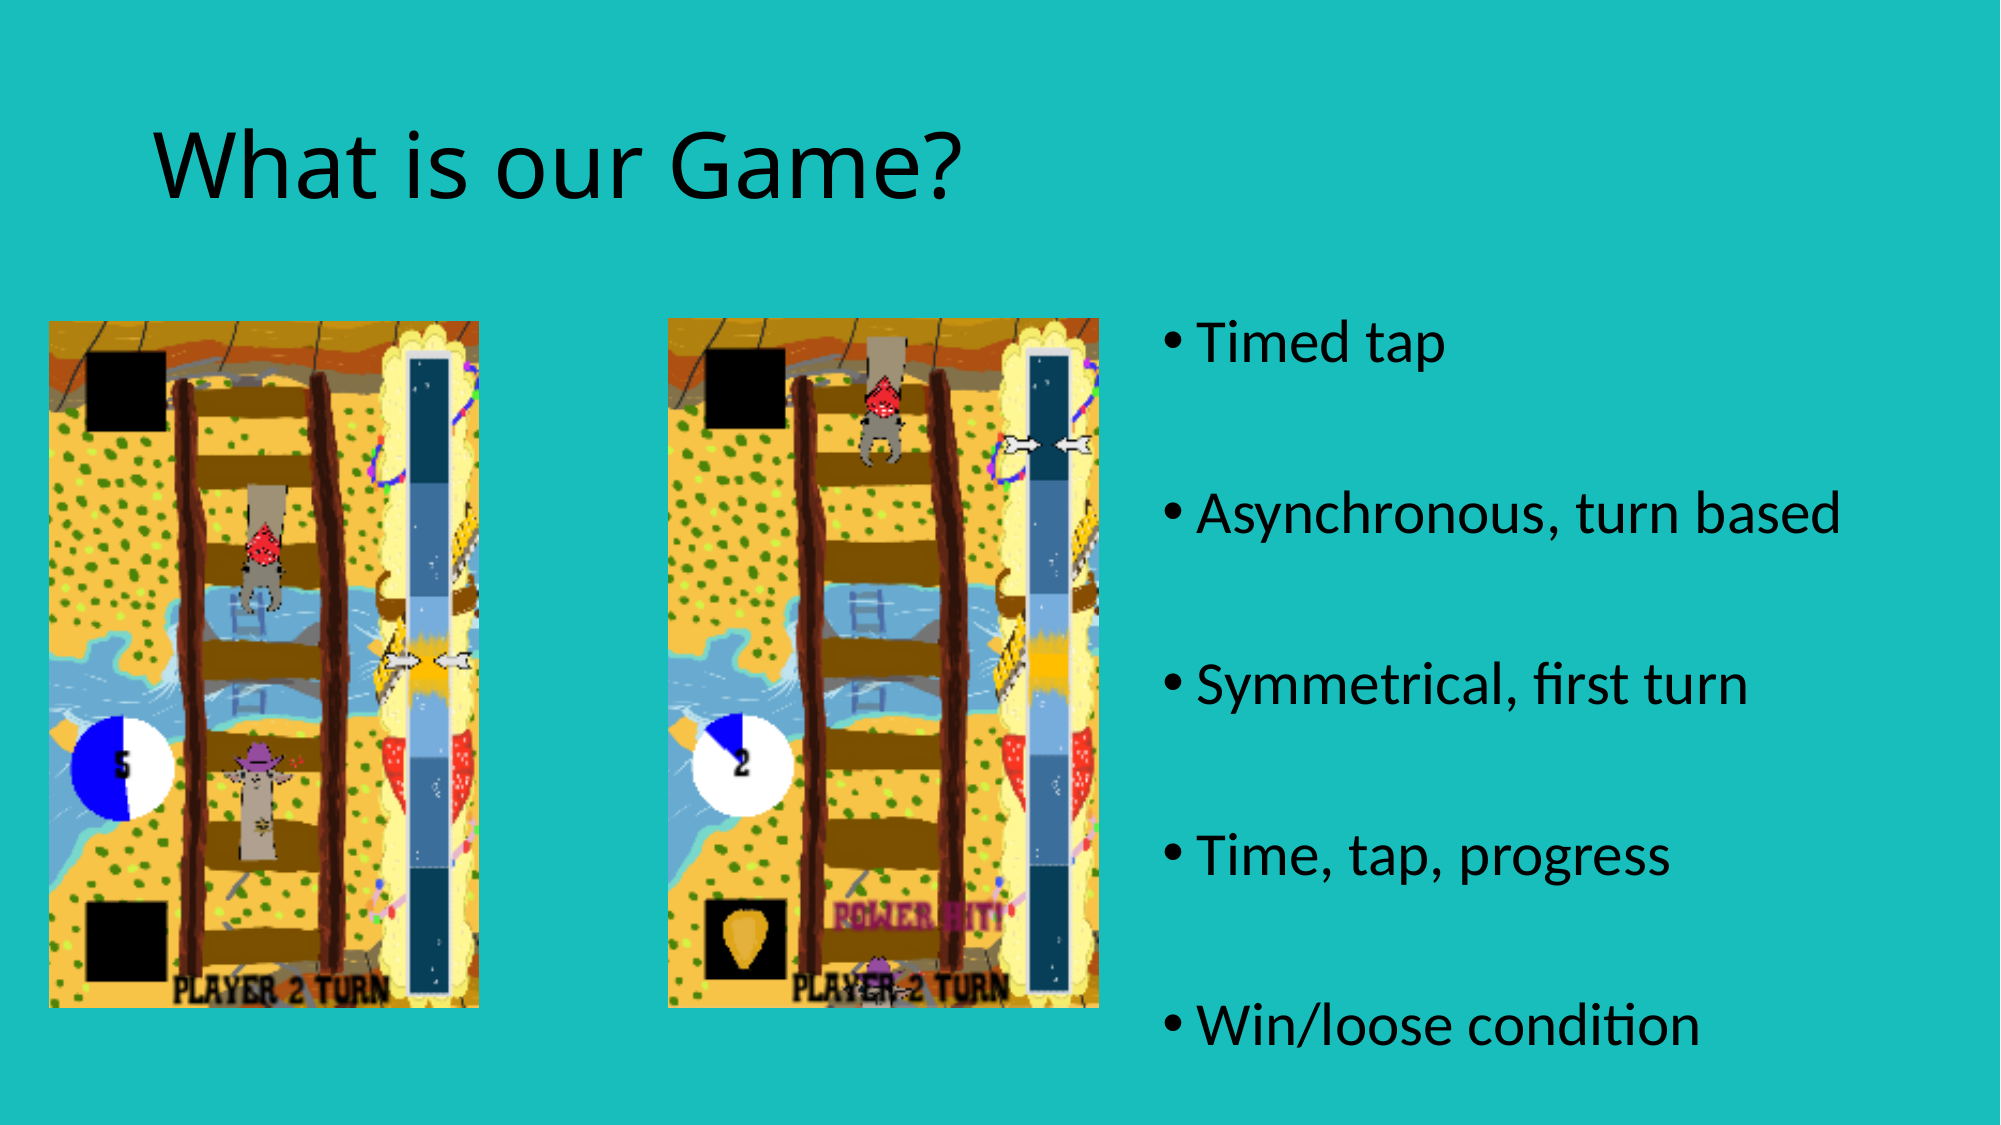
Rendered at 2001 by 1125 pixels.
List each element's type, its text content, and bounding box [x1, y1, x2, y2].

picture [49, 321, 479, 1008]
title What is our Game? [137, 59, 1863, 278]
text_box Timed tap Asynchronous, turn based Symmetrical, first turn Time, tap, progress Win/loose condition [1147, 302, 1937, 1071]
picture [668, 318, 1099, 1008]
